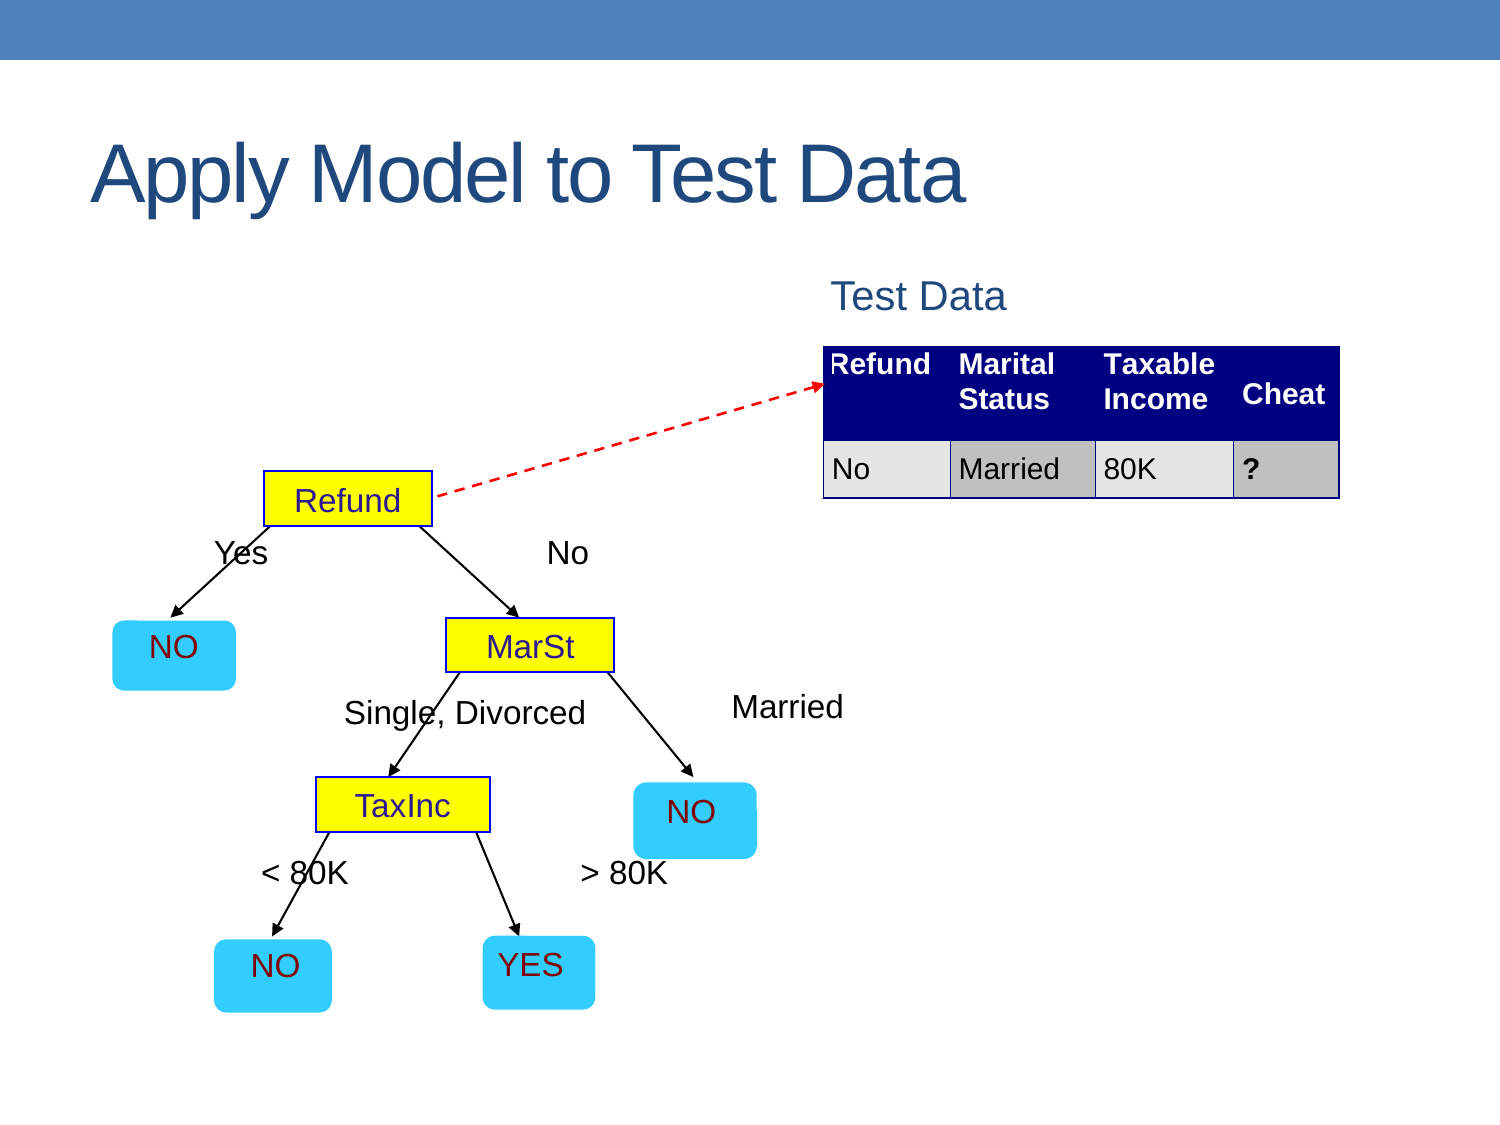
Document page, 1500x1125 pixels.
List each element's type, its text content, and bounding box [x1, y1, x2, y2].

title Apply Model to Test Data [75, 87, 1425, 250]
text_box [112, 471, 813, 1013]
text_box Test Data [787, 271, 1050, 327]
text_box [812, 346, 1362, 533]
